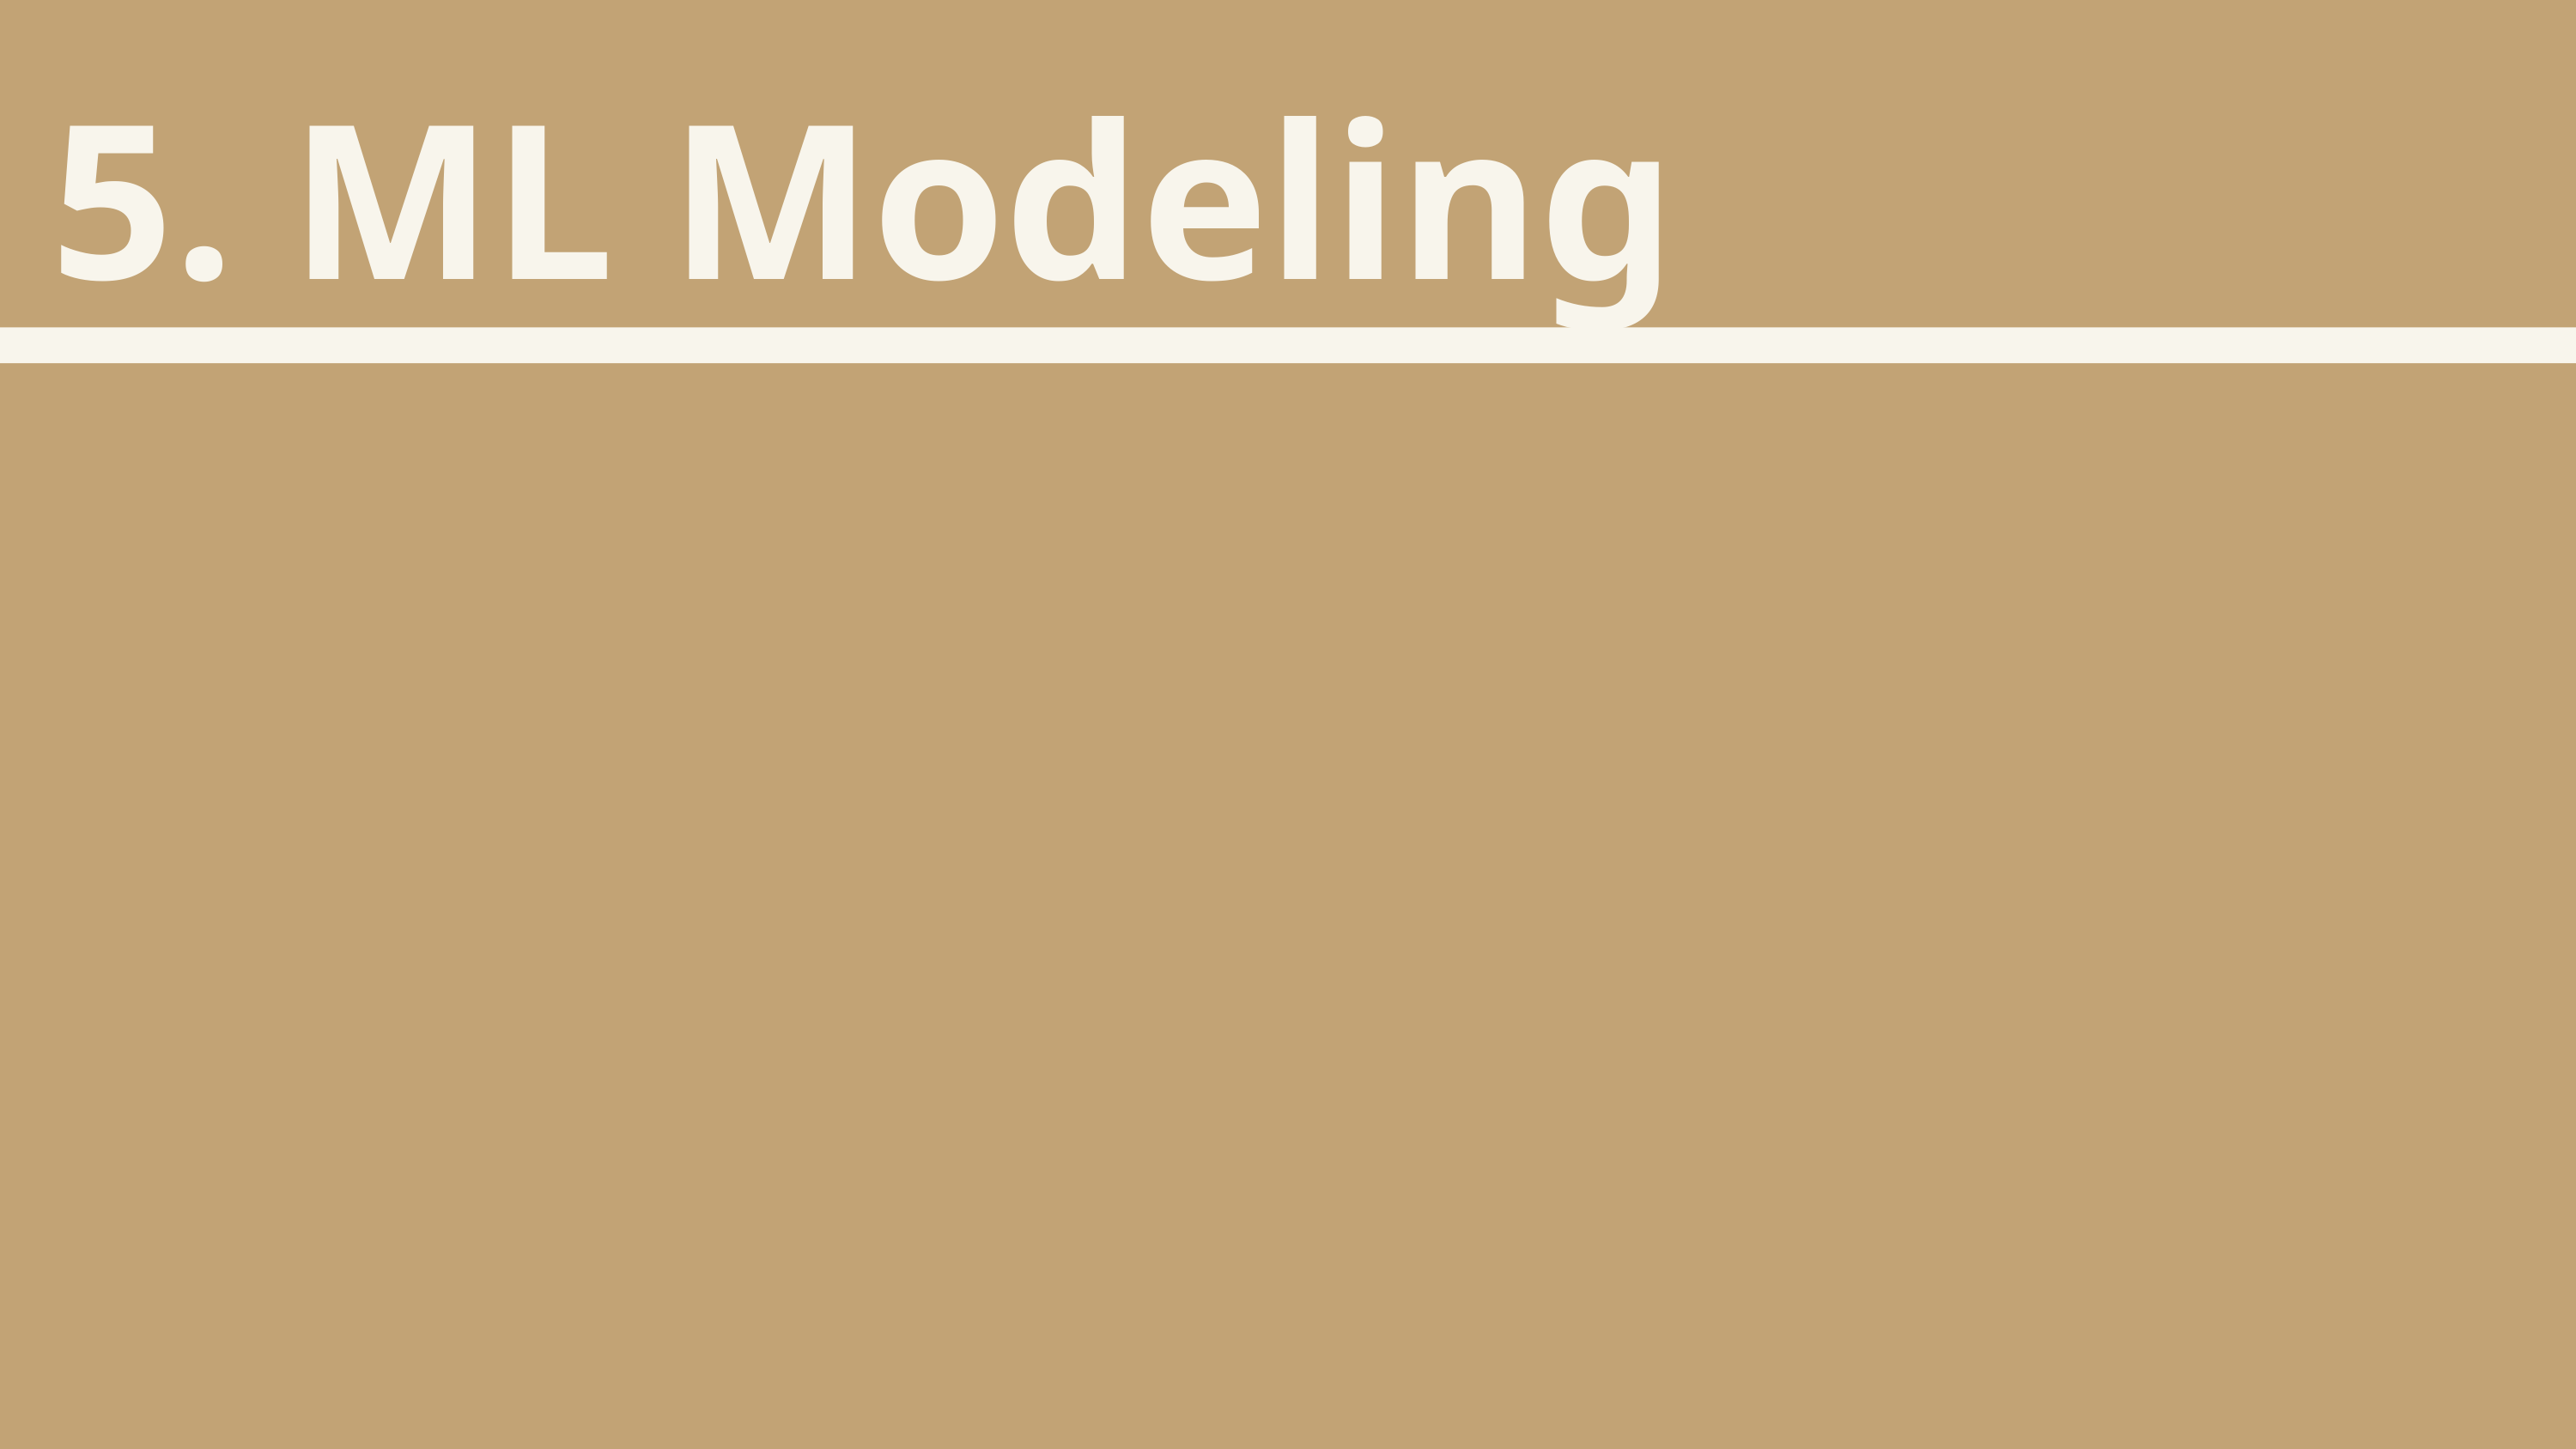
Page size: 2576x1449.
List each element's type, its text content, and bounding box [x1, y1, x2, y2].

text_box 5. ML Modeling [51, 96, 1705, 323]
